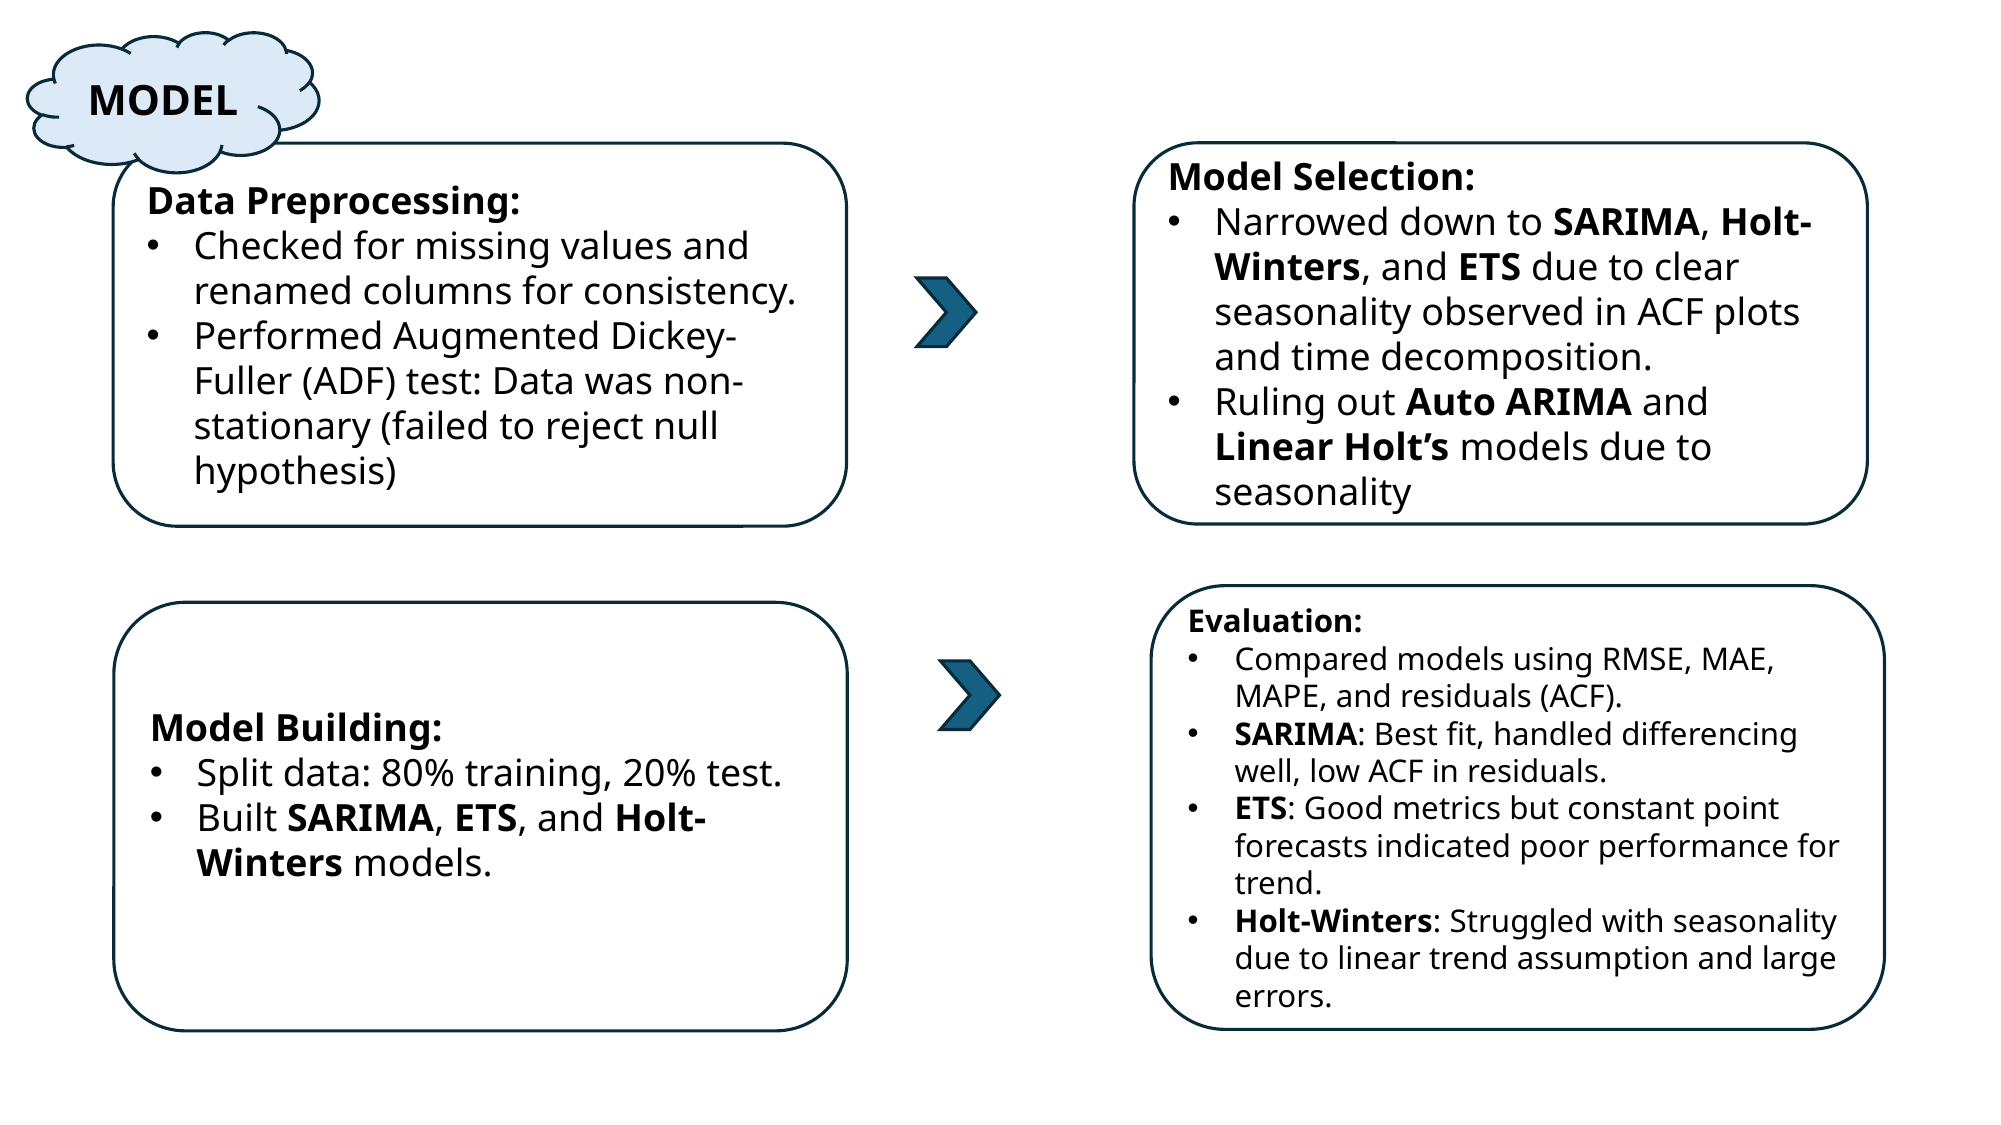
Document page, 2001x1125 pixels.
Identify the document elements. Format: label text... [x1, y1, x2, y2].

text_box Model Selection: Narrowed down to SARIMA, Holt-Winters, and ETS due to clear seasonality observed in ACF plots and time decomposition. Ruling out Auto ARIMA and Linear Holt’s models due to seasonality [1132, 141, 1869, 526]
text_box Data Preprocessing:​ Checked for missing values and renamed columns for consistency.​ Performed Augmented Dickey-Fuller (ADF) test: Data was non-stationary (failed to reject null hypothesis) [111, 141, 849, 528]
text_box [913, 276, 979, 349]
text_box [936, 659, 1002, 732]
text_box Evaluation: Compared models using RMSE, MAE, MAPE, and residuals (ACF). SARIMA: Best fit, handled differencing well, low ACF in residuals. ETS: Good metrics but constant point forecasts indicated poor performance for trend. Holt-Winters: Struggled with seasonality due to linear trend assumption and large errors. [1149, 584, 1887, 1031]
text_box MODEL [25, 31, 321, 175]
text_box Model Building: Split data: 80% training, 20% test. Built SARIMA, ETS, and Holt-Winters models. [112, 600, 849, 1033]
